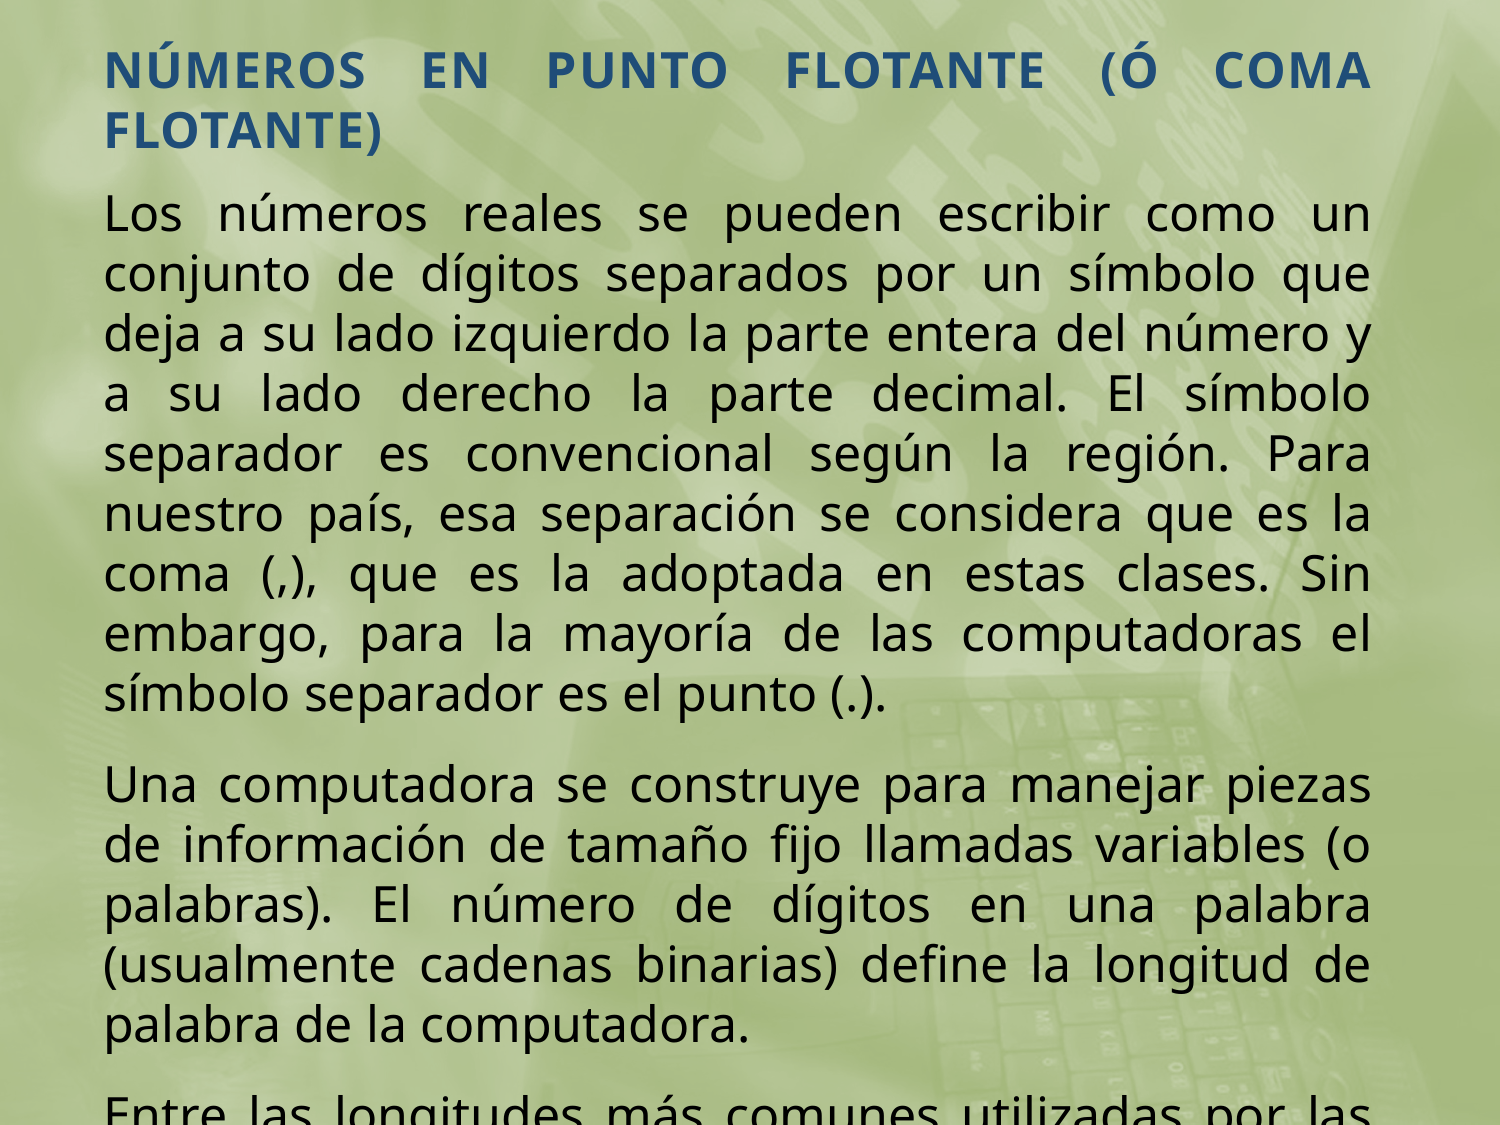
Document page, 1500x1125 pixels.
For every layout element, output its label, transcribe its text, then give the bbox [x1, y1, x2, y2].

text_box NÚMEROS EN PUNTO FLOTANTE (Ó COMA FLOTANTE) Los números reales se pueden escribir como un conjunto de dígitos separados por un símbolo que deja a su lado izquierdo la parte entera del número y a su lado derecho la parte decimal. El símbolo separador es convencional según la región. Para nuestro país, esa separación se considera que es la coma (,), que es la adoptada en estas clases. Sin embargo, para la mayoría de las computadoras el símbolo separador es el punto (.). Una computadora se construye para manejar piezas de información de tamaño fijo llamadas variables (o palabras). El número de dígitos en una palabra (usualmente cadenas binarias) define la longitud de palabra de la computadora. Entre las longitudes más comunes utilizadas por las computadoras están las de 32 bits y las de 64 bits (bits=binary digits). [88, 30, 1388, 1125]
